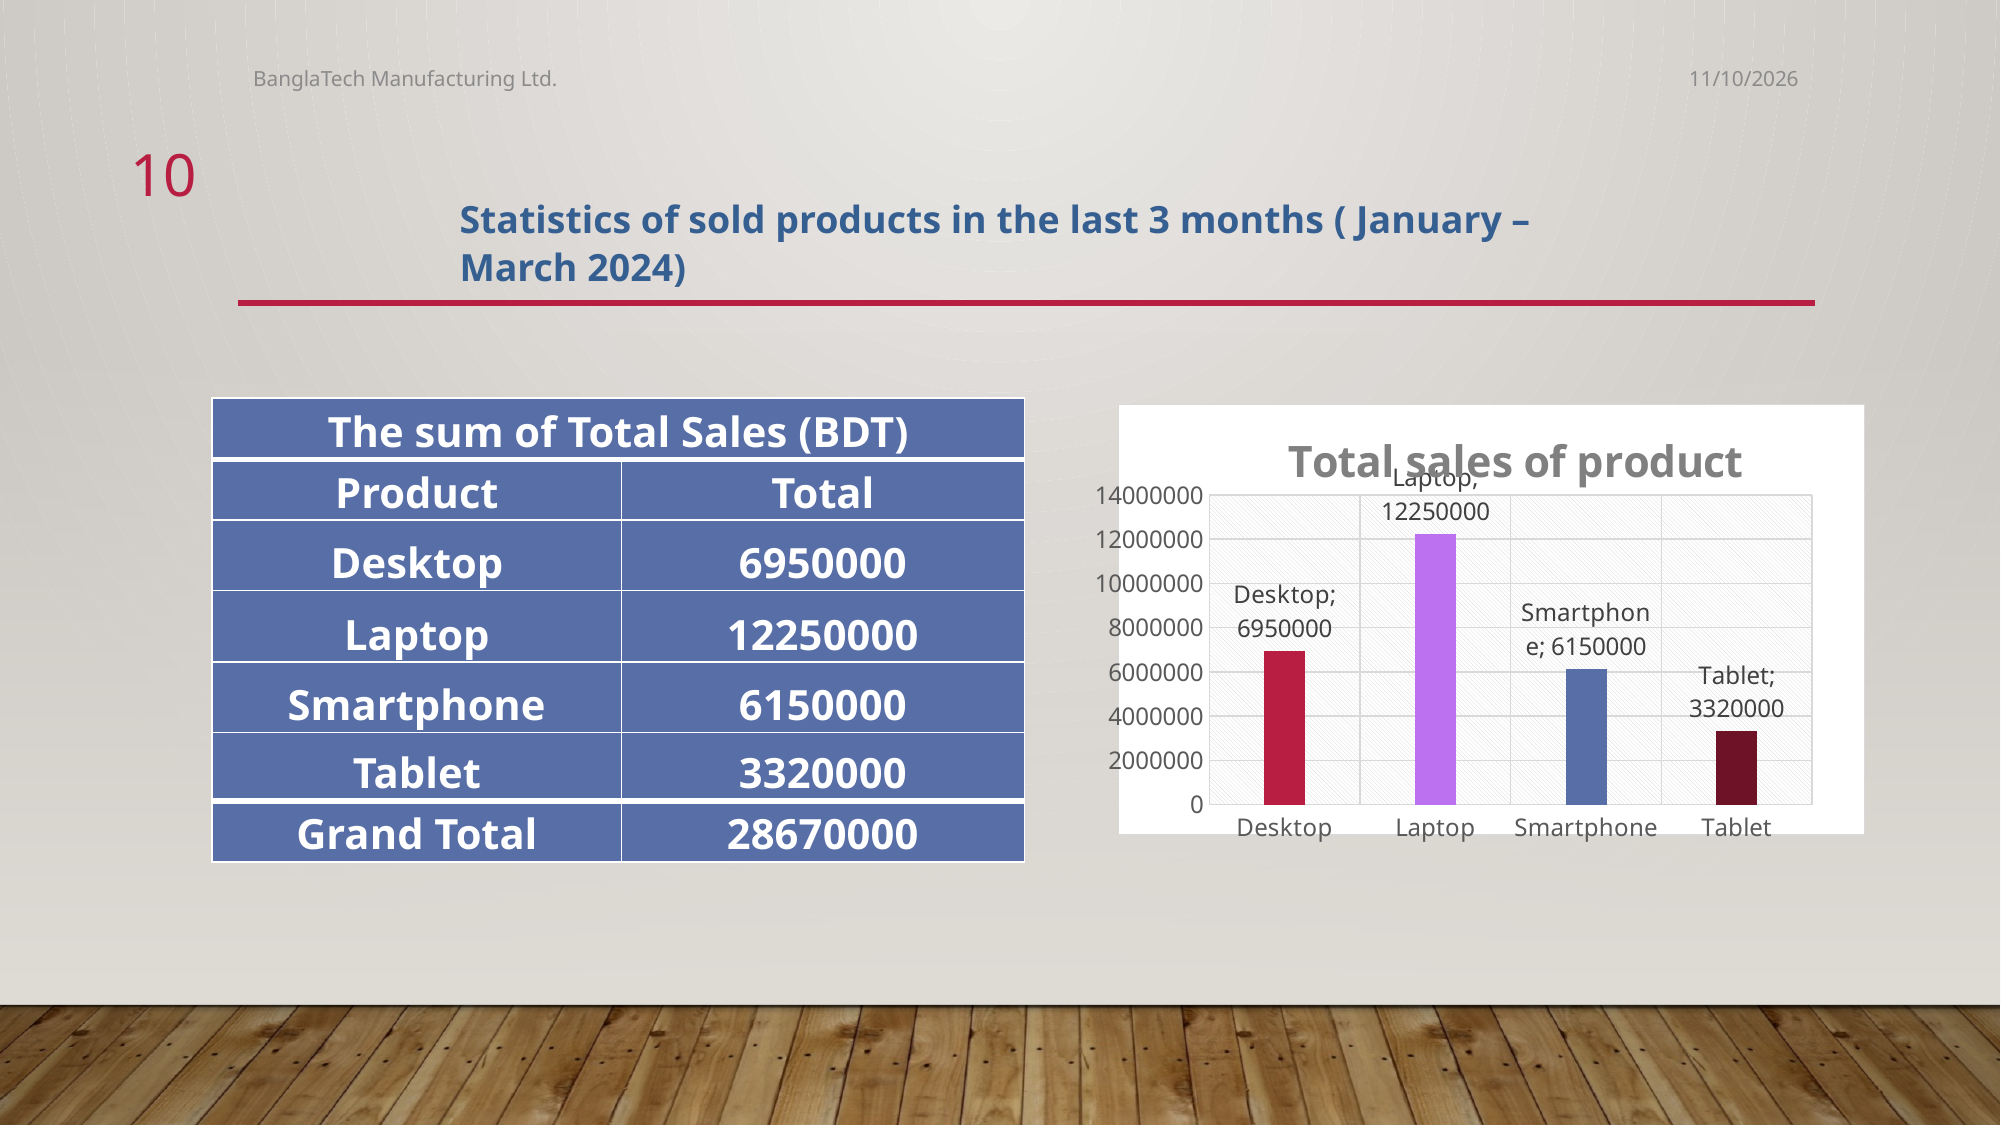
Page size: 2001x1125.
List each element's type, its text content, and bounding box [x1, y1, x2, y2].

slide_number 10 [78, 131, 212, 214]
table_cell Desktop [213, 521, 621, 590]
table_cell 6150000 [622, 663, 1024, 732]
table_cell 28670000 [622, 804, 1024, 861]
table_cell Product [213, 462, 621, 519]
footer BanglaTech Manufacturing Ltd. [238, 54, 1213, 105]
table_cell 3320000 [622, 733, 1024, 798]
table_header The sum of Total Sales (BDT) [213, 399, 1024, 457]
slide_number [1239, 54, 1814, 105]
text_box Statistics of sold products in the last 3 months ( January – March 2024) [444, 185, 1655, 297]
table_cell 12250000 [622, 591, 1024, 661]
table_cell Laptop [213, 591, 621, 661]
picture [0, 1005, 2000, 1125]
table_cell Grand Total [213, 804, 621, 861]
table_cell Tablet [213, 733, 621, 798]
table_cell Total [622, 462, 1024, 519]
chart [1094, 403, 1866, 845]
table_cell 6950000 [622, 521, 1024, 590]
table_cell Smartphone [213, 663, 621, 732]
